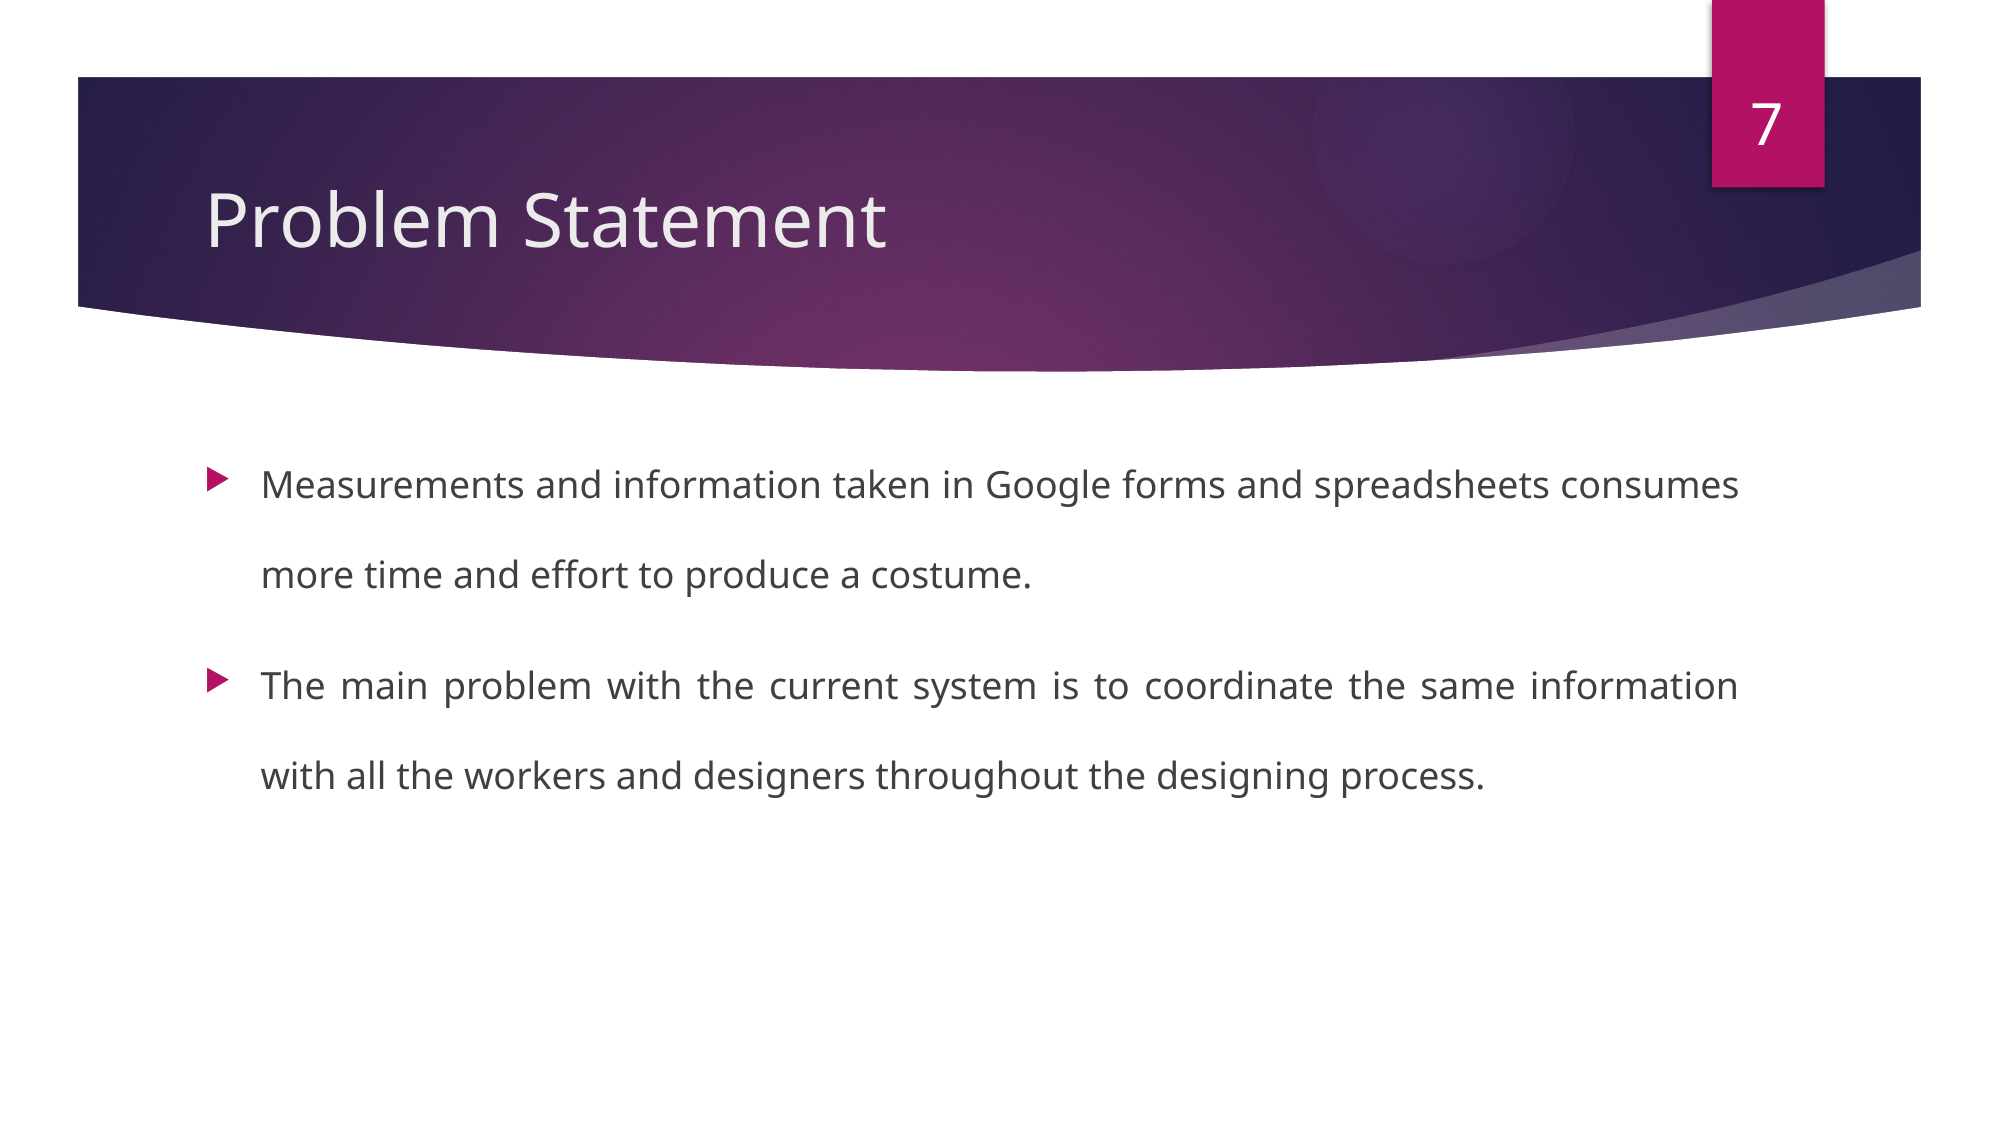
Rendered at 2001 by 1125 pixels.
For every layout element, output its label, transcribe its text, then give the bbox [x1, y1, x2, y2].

slide_number 7 [1698, 48, 1836, 175]
list Measurements and information taken in Google forms and spreadsheets consumes more time and effort to produce a costume. The main problem with the current system is to coordinate the same information with all the workers and designers throughout the designing process. [189, 408, 1757, 1060]
title Problem Statement [189, 159, 1627, 276]
